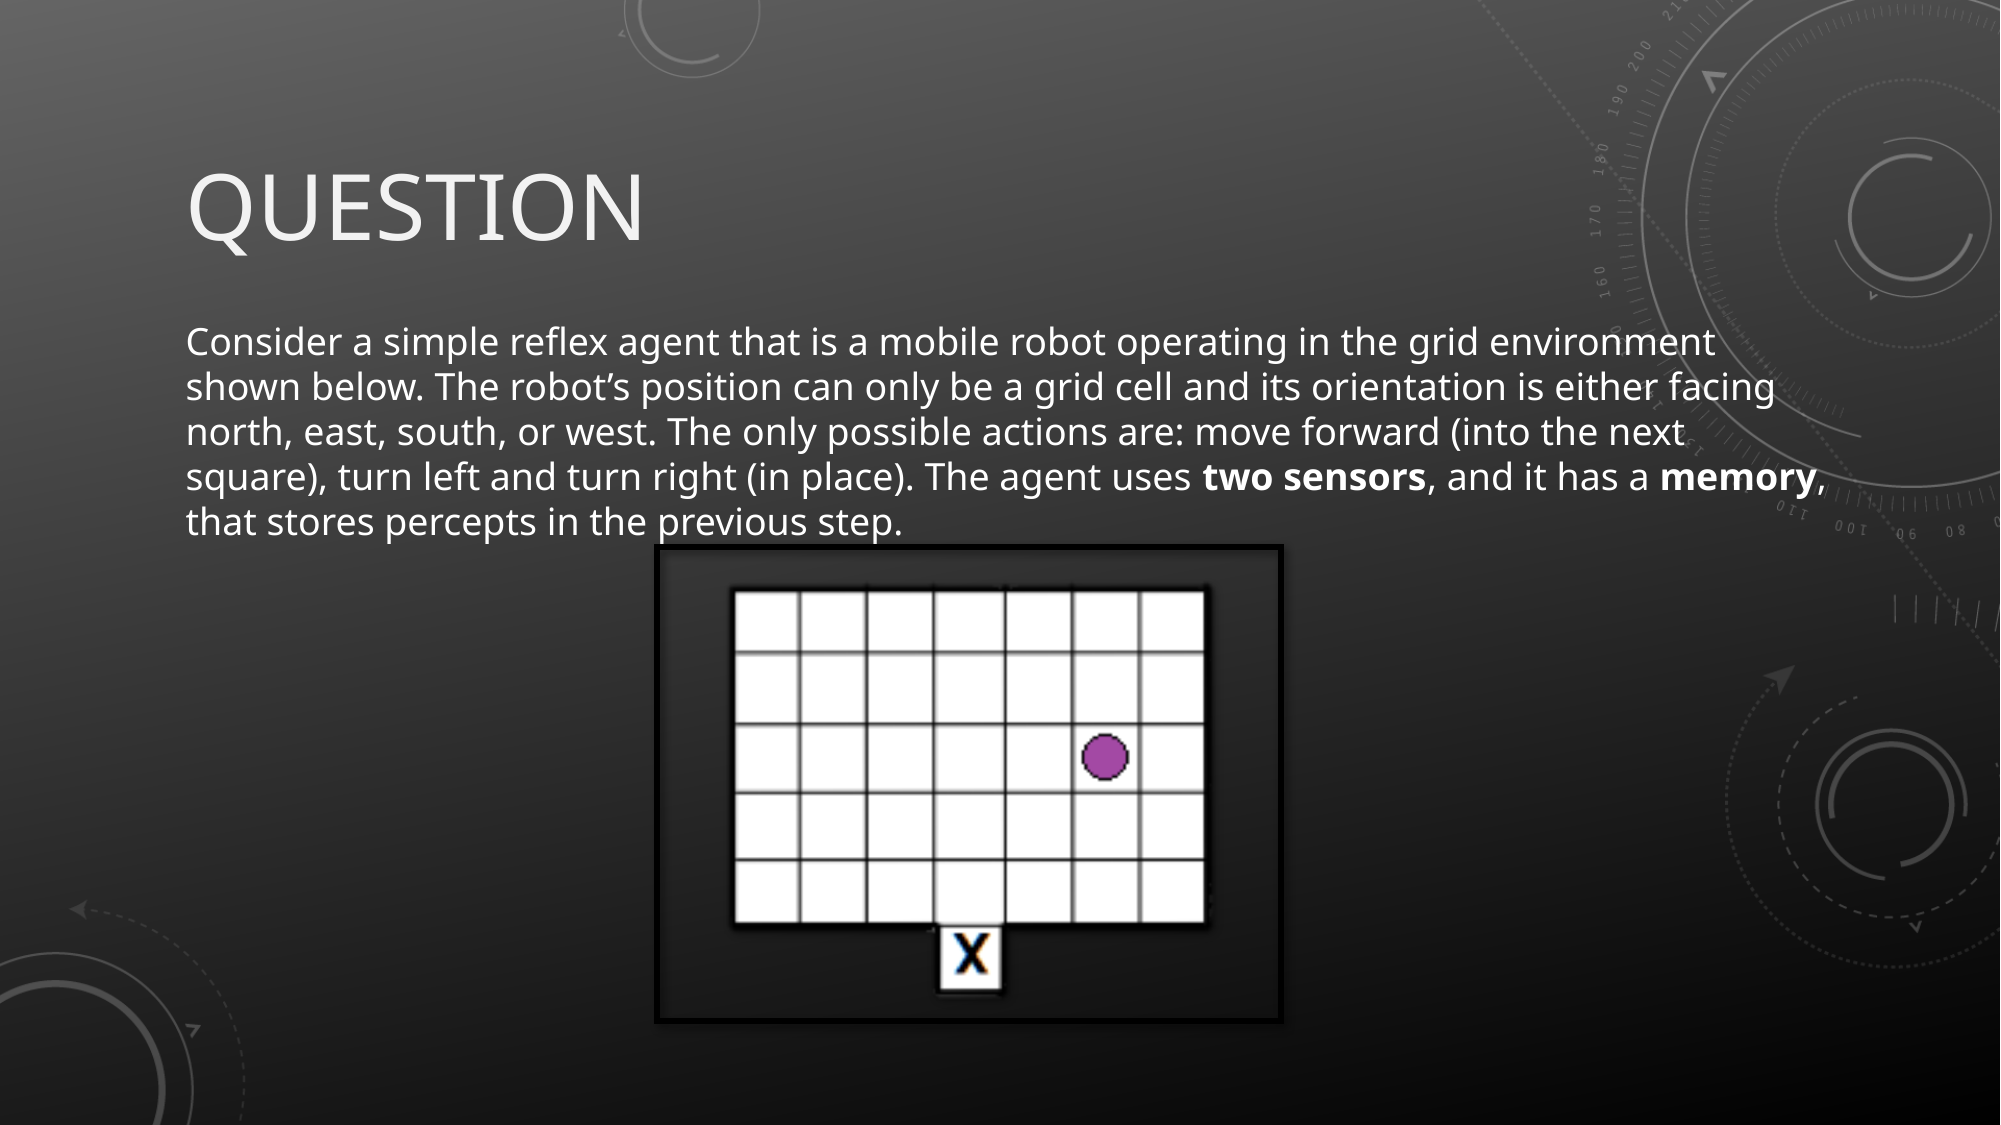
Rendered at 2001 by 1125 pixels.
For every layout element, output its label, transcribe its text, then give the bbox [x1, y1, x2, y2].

text_box question [170, 140, 1825, 341]
text_box Consider a simple reflex agent that is a mobile robot operating in the grid environment shown below. The robot’s position can only be a grid cell and its orientation is either facing north, east, south, or west. The only possible actions are: move forward (into the next square), turn left and turn right (in place). The agent uses two sensors, and it has a memory, that stores percepts in the previous step. [170, 310, 1850, 551]
picture [0, 0, 2000, 1125]
